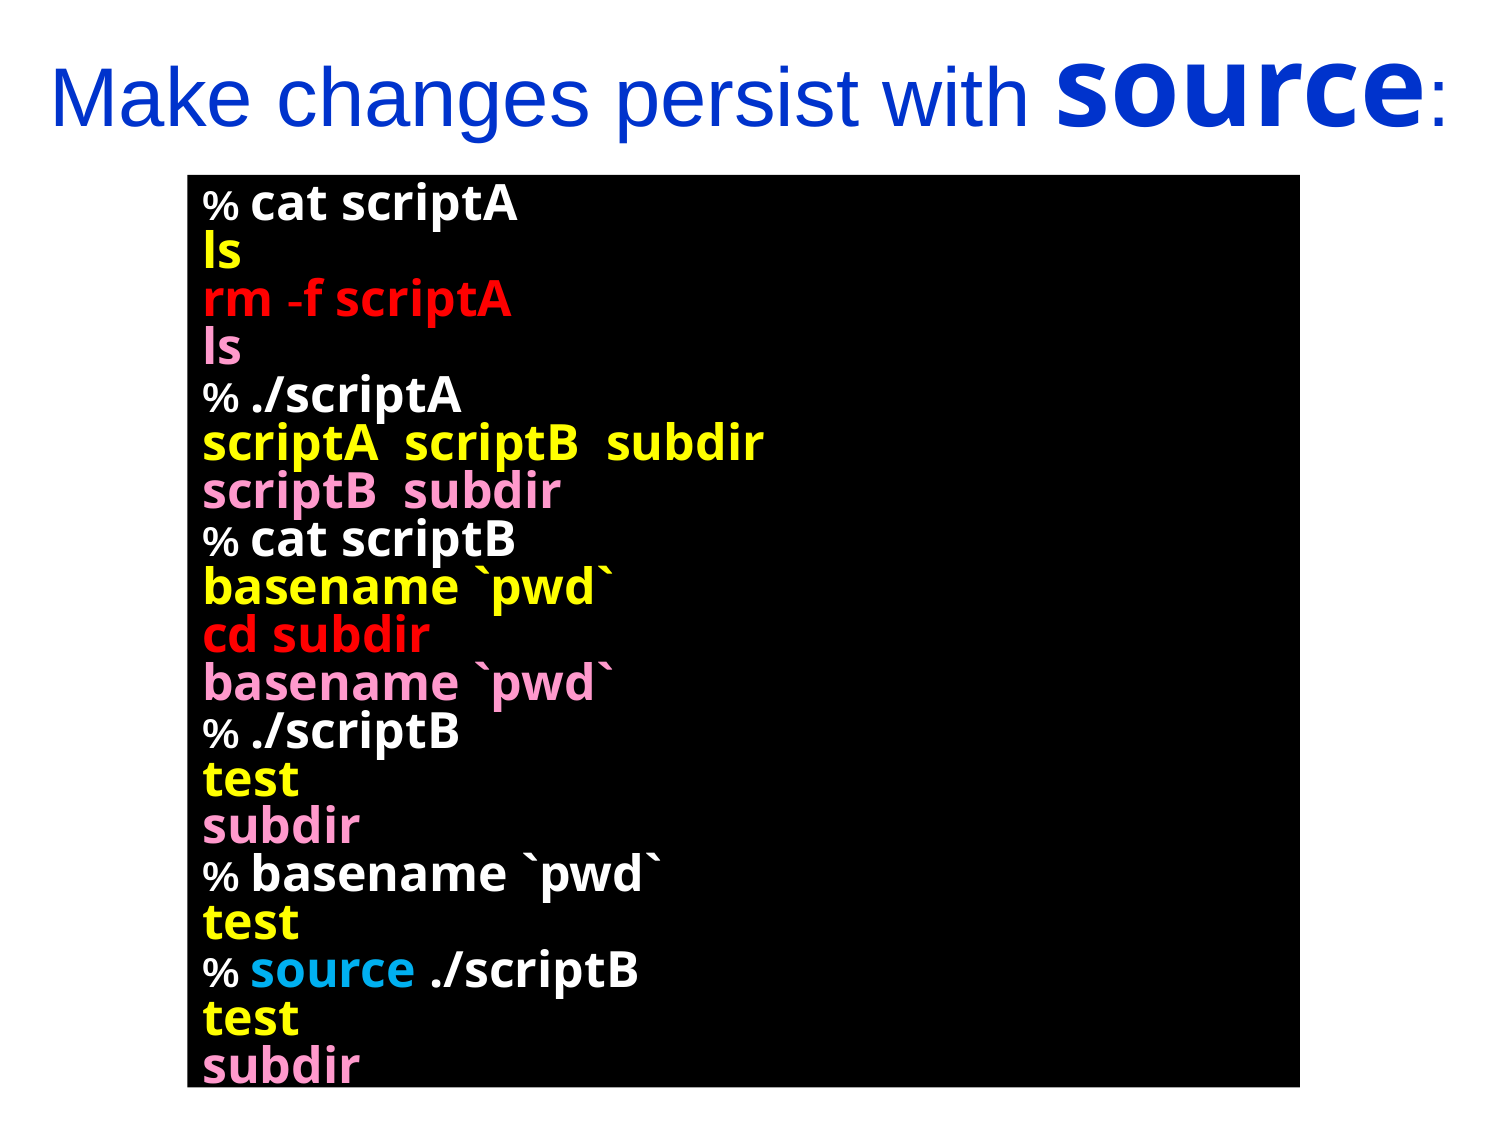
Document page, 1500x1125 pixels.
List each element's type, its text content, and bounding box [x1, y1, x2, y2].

text_box % cat scriptA ls rm -f scriptA ls % ./scriptA scriptA scriptB subdir scriptB subdir % cat scriptB basename `pwd` cd subdir basename `pwd` % ./scriptB test subdir % basename `pwd` test % source ./scriptB test subdir [187, 174, 1300, 1088]
title Make changes persist with source: [0, 24, 1500, 138]
